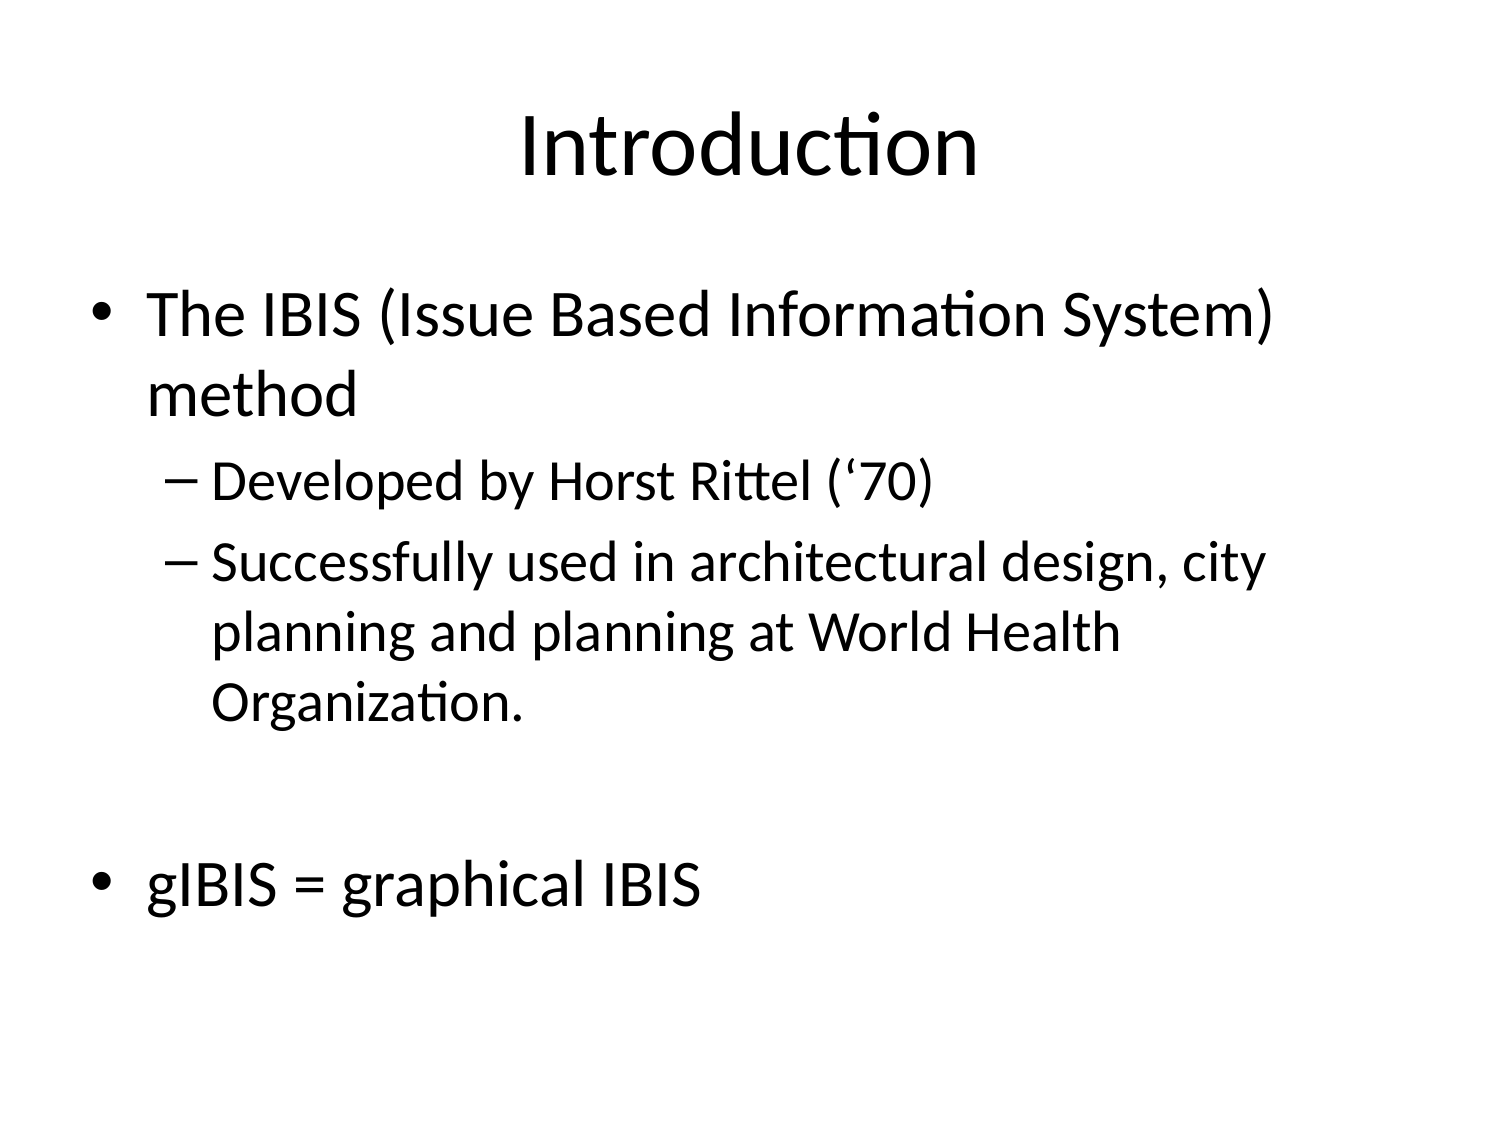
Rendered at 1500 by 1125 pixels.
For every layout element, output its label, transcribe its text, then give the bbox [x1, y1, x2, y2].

list The IBIS (Issue Based Information System) method Developed by Horst Rittel (‘70) Successfully used in architectural design, city planning and planning at World Health Organization. gIBIS = graphical IBIS [75, 262, 1425, 1005]
title Introduction [75, 45, 1425, 233]
